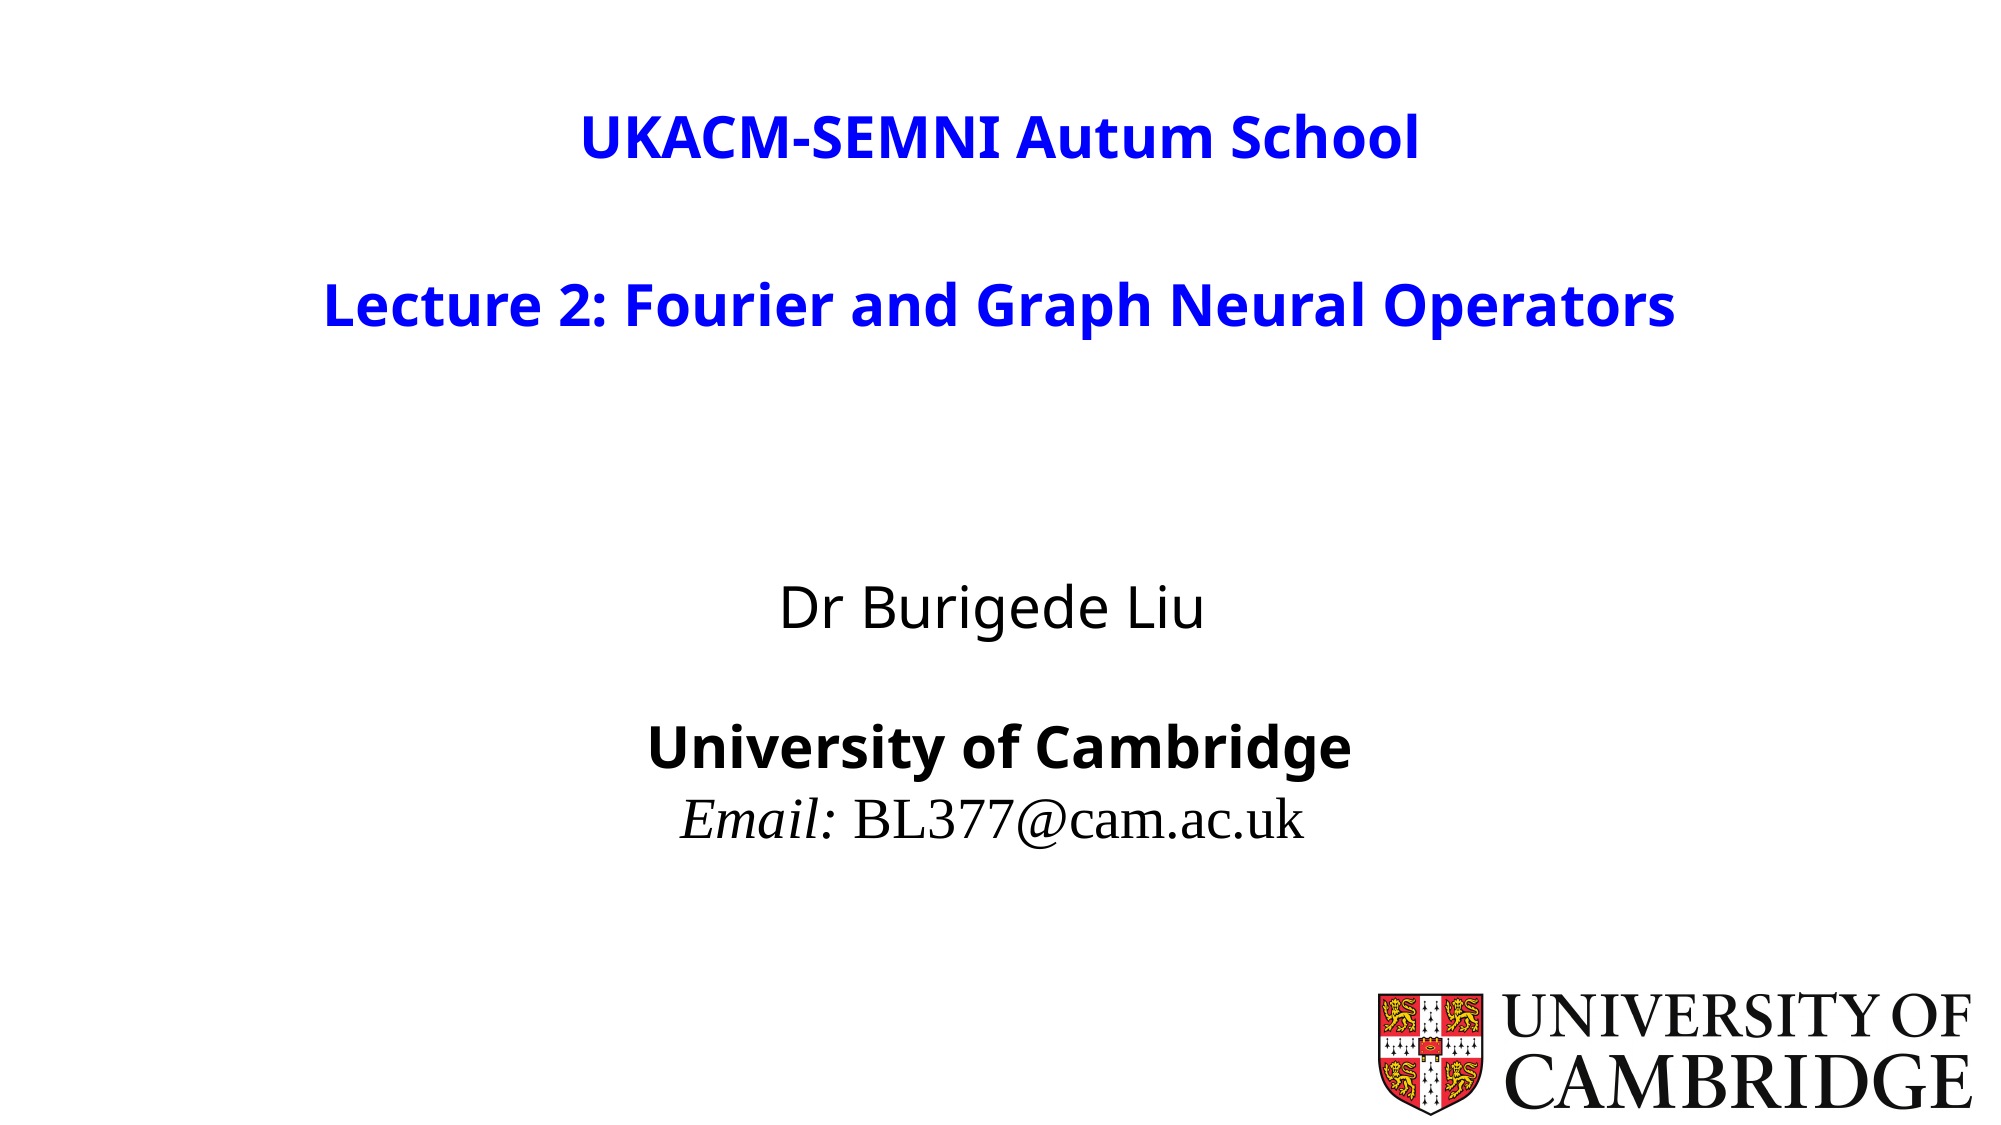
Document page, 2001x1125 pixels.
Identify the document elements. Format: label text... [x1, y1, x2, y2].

text_box Dr Burigede Liu University of Cambridge Email: BL377@cam.ac.uk [343, 562, 1657, 858]
text_box UKACM-SEMNI Autum School Lecture 2: Fourier and Graph Neural Operators [0, 100, 2000, 174]
picture [1378, 992, 1972, 1116]
